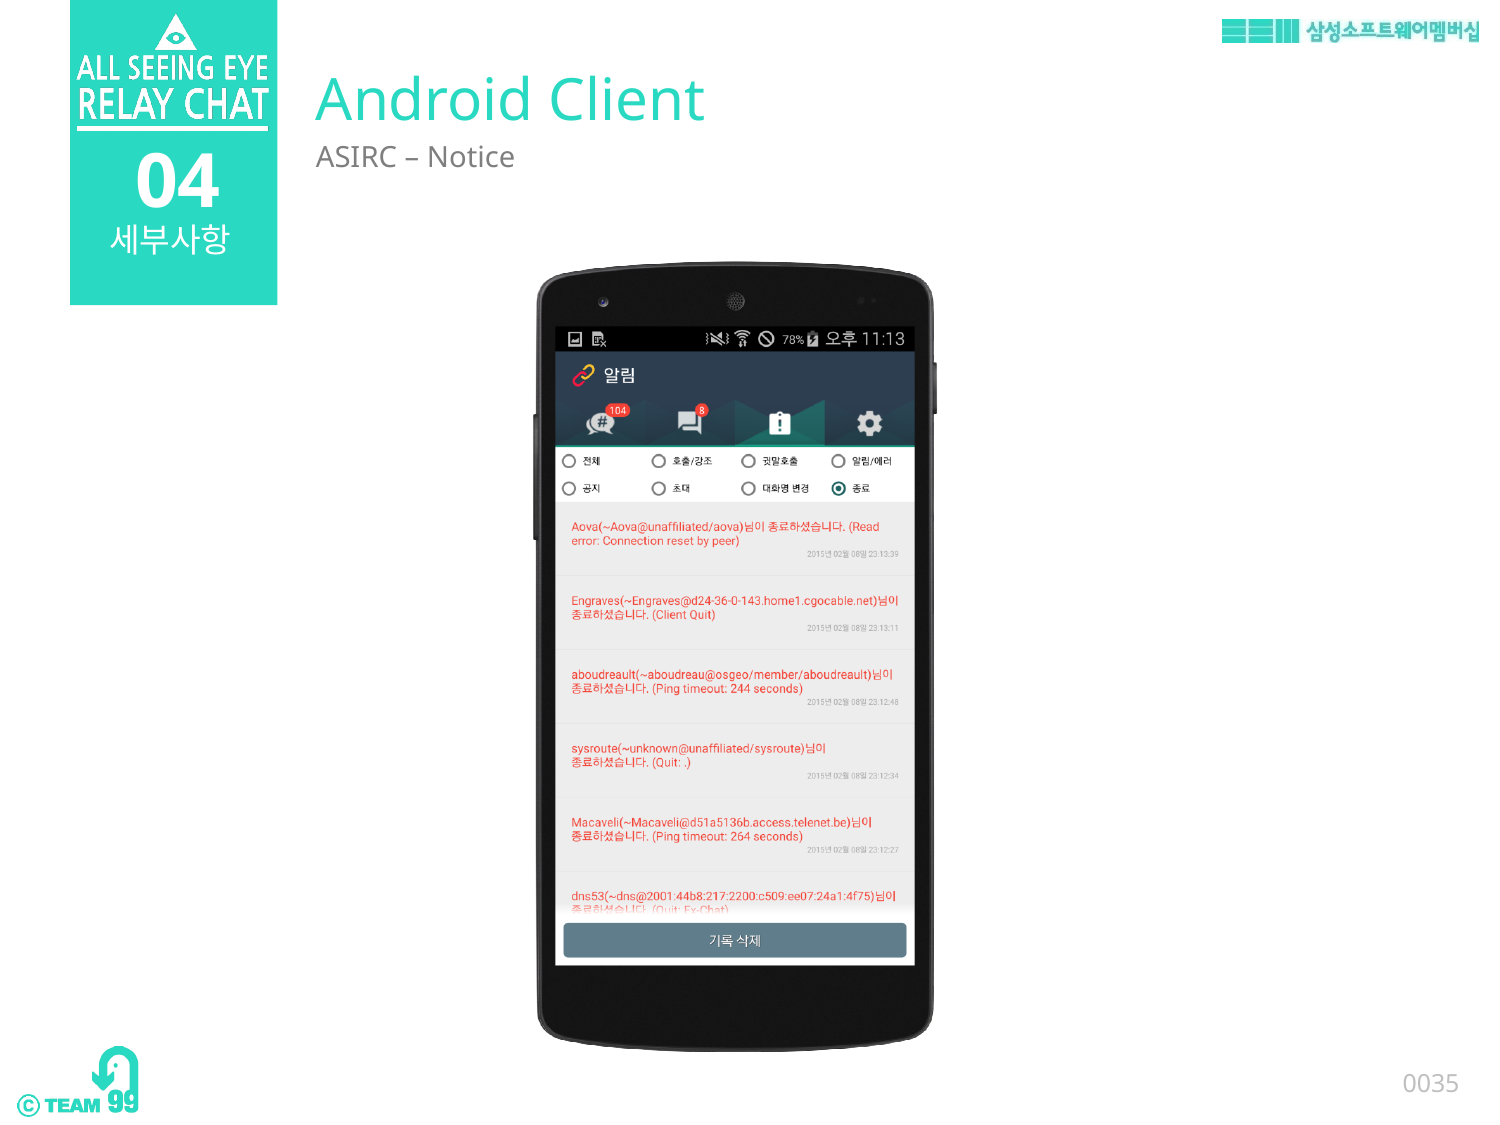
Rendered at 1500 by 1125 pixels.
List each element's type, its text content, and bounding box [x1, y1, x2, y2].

text_box 04 [120, 125, 236, 230]
text_box Android Client [301, 54, 1170, 140]
picture [452, 181, 1017, 1125]
picture [1222, 19, 1479, 43]
text_box 세부사항 [94, 211, 263, 266]
picture [76, 13, 269, 131]
slide_number 0035 [1387, 1059, 1484, 1120]
text_box ASIRC – Notice [301, 130, 1288, 181]
picture [17, 1046, 154, 1117]
